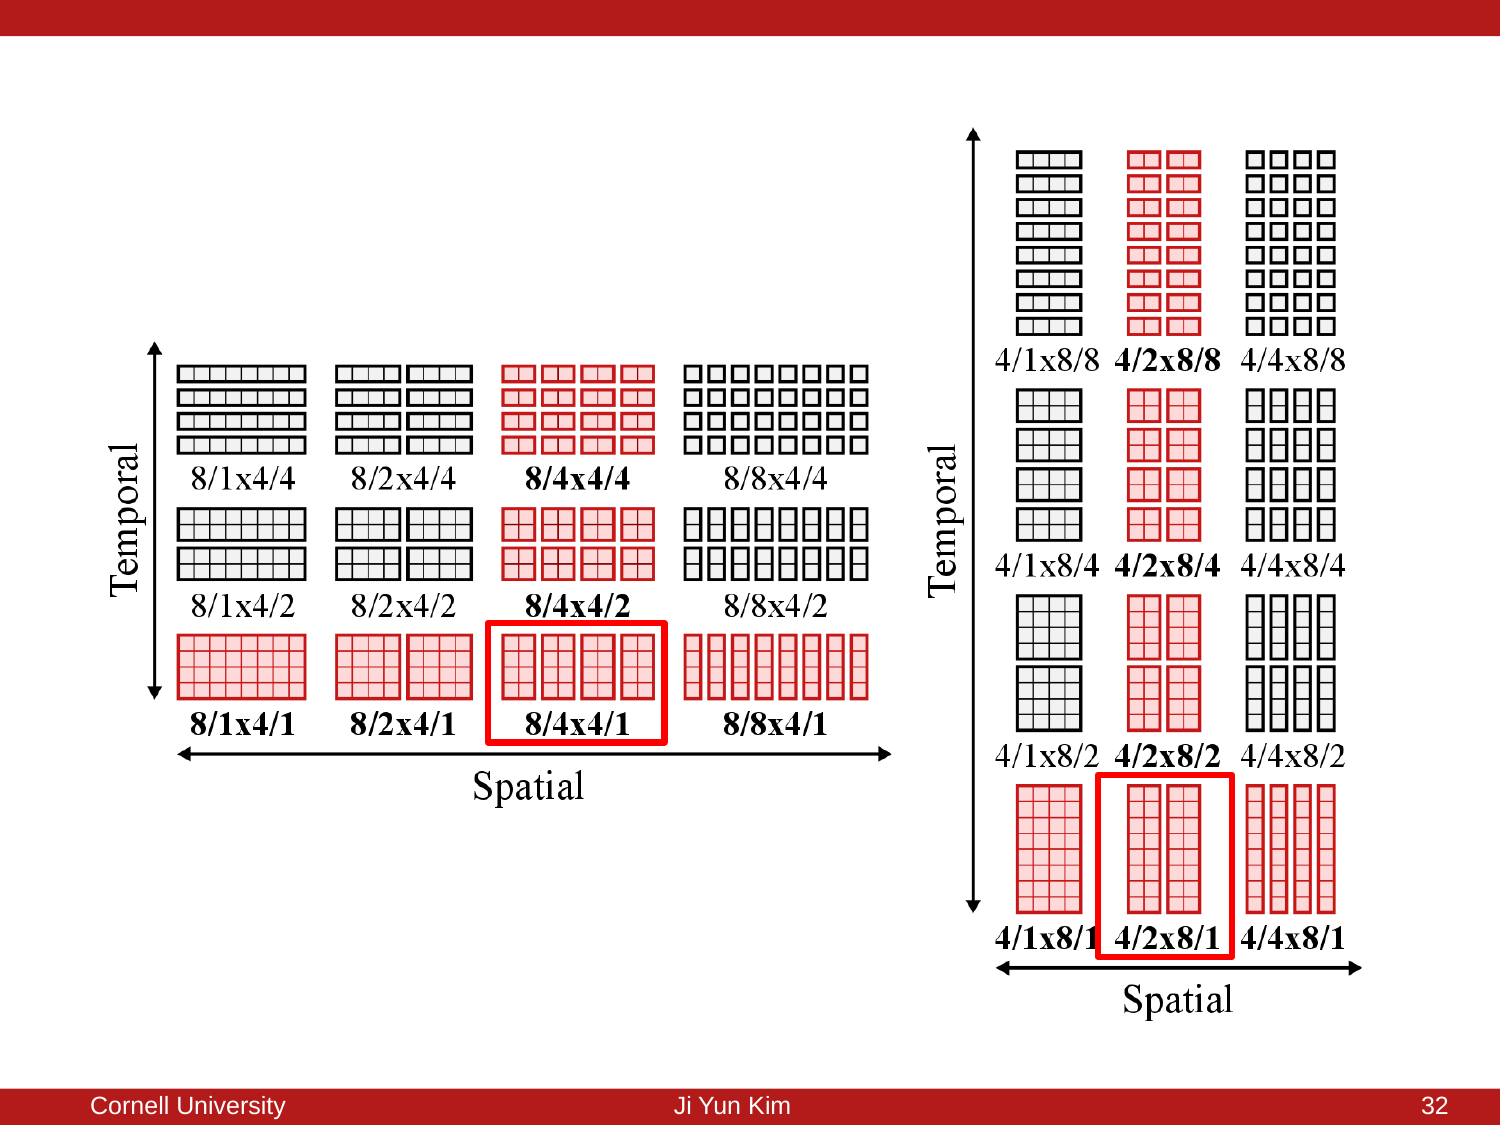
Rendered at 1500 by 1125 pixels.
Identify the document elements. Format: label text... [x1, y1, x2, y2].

slide_number 32 [1114, 1074, 1464, 1125]
picture [107, 127, 1362, 1021]
